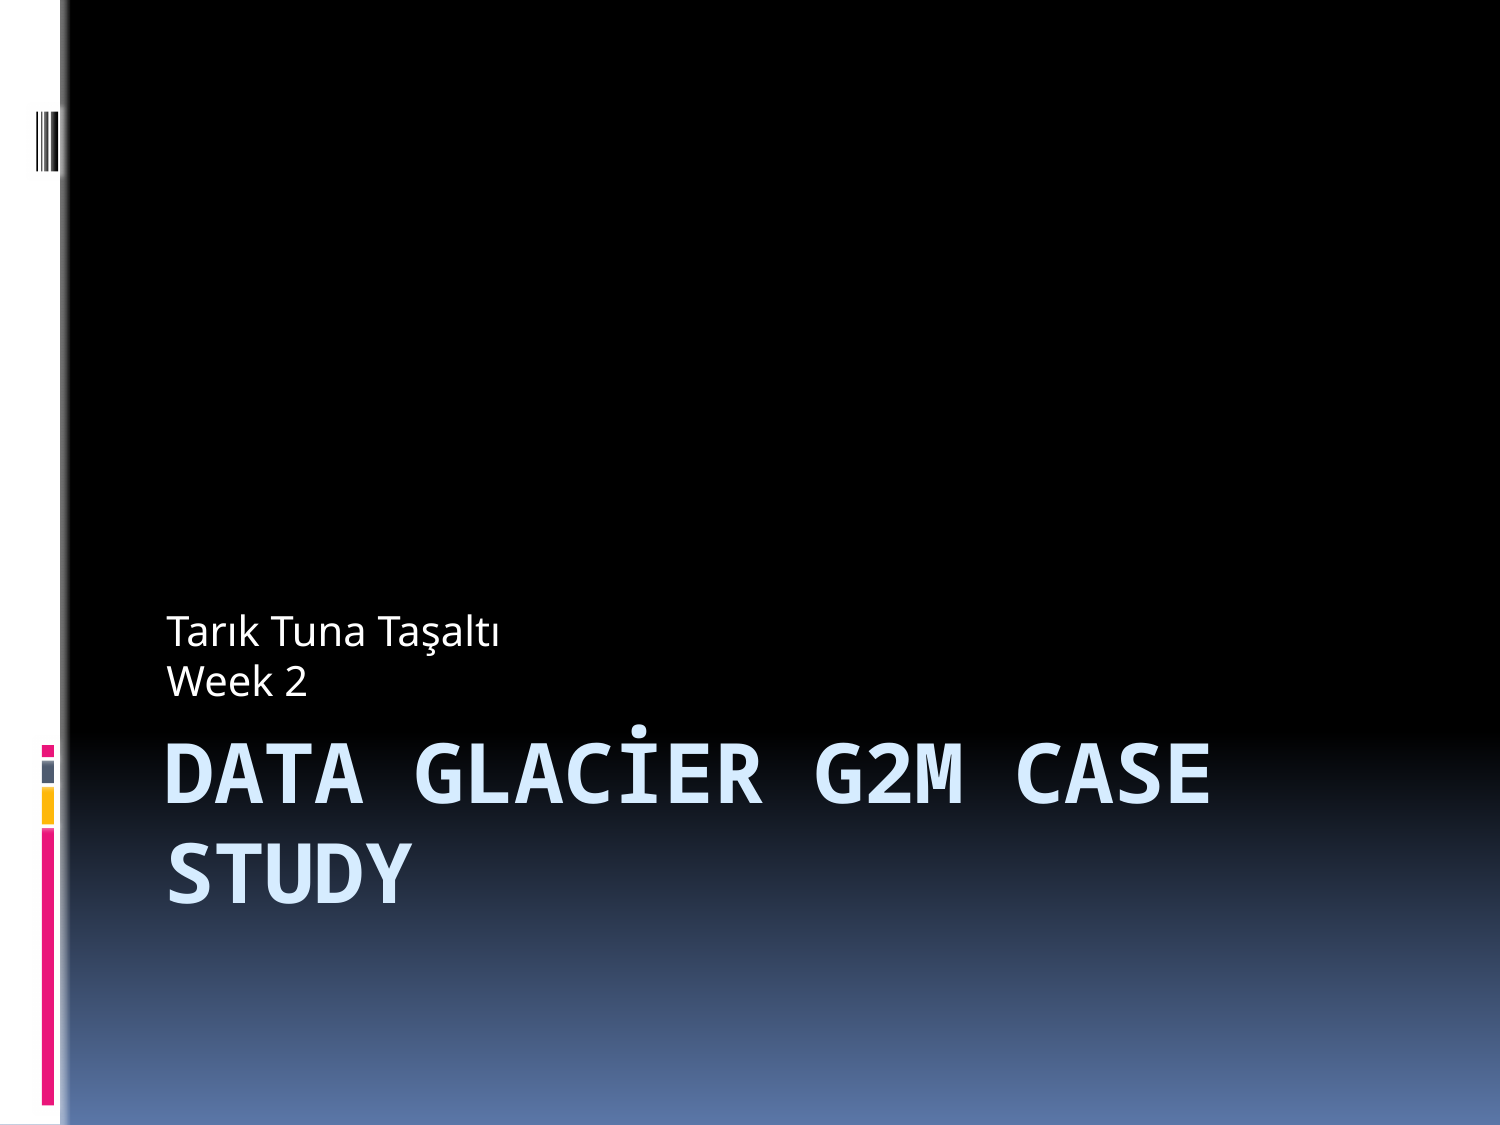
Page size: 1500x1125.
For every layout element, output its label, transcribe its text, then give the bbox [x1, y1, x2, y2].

subtitle Tarık Tuna Taşaltı Week 2 [150, 464, 1425, 713]
title Data Glacier G2M Case Study [150, 713, 1425, 1037]
